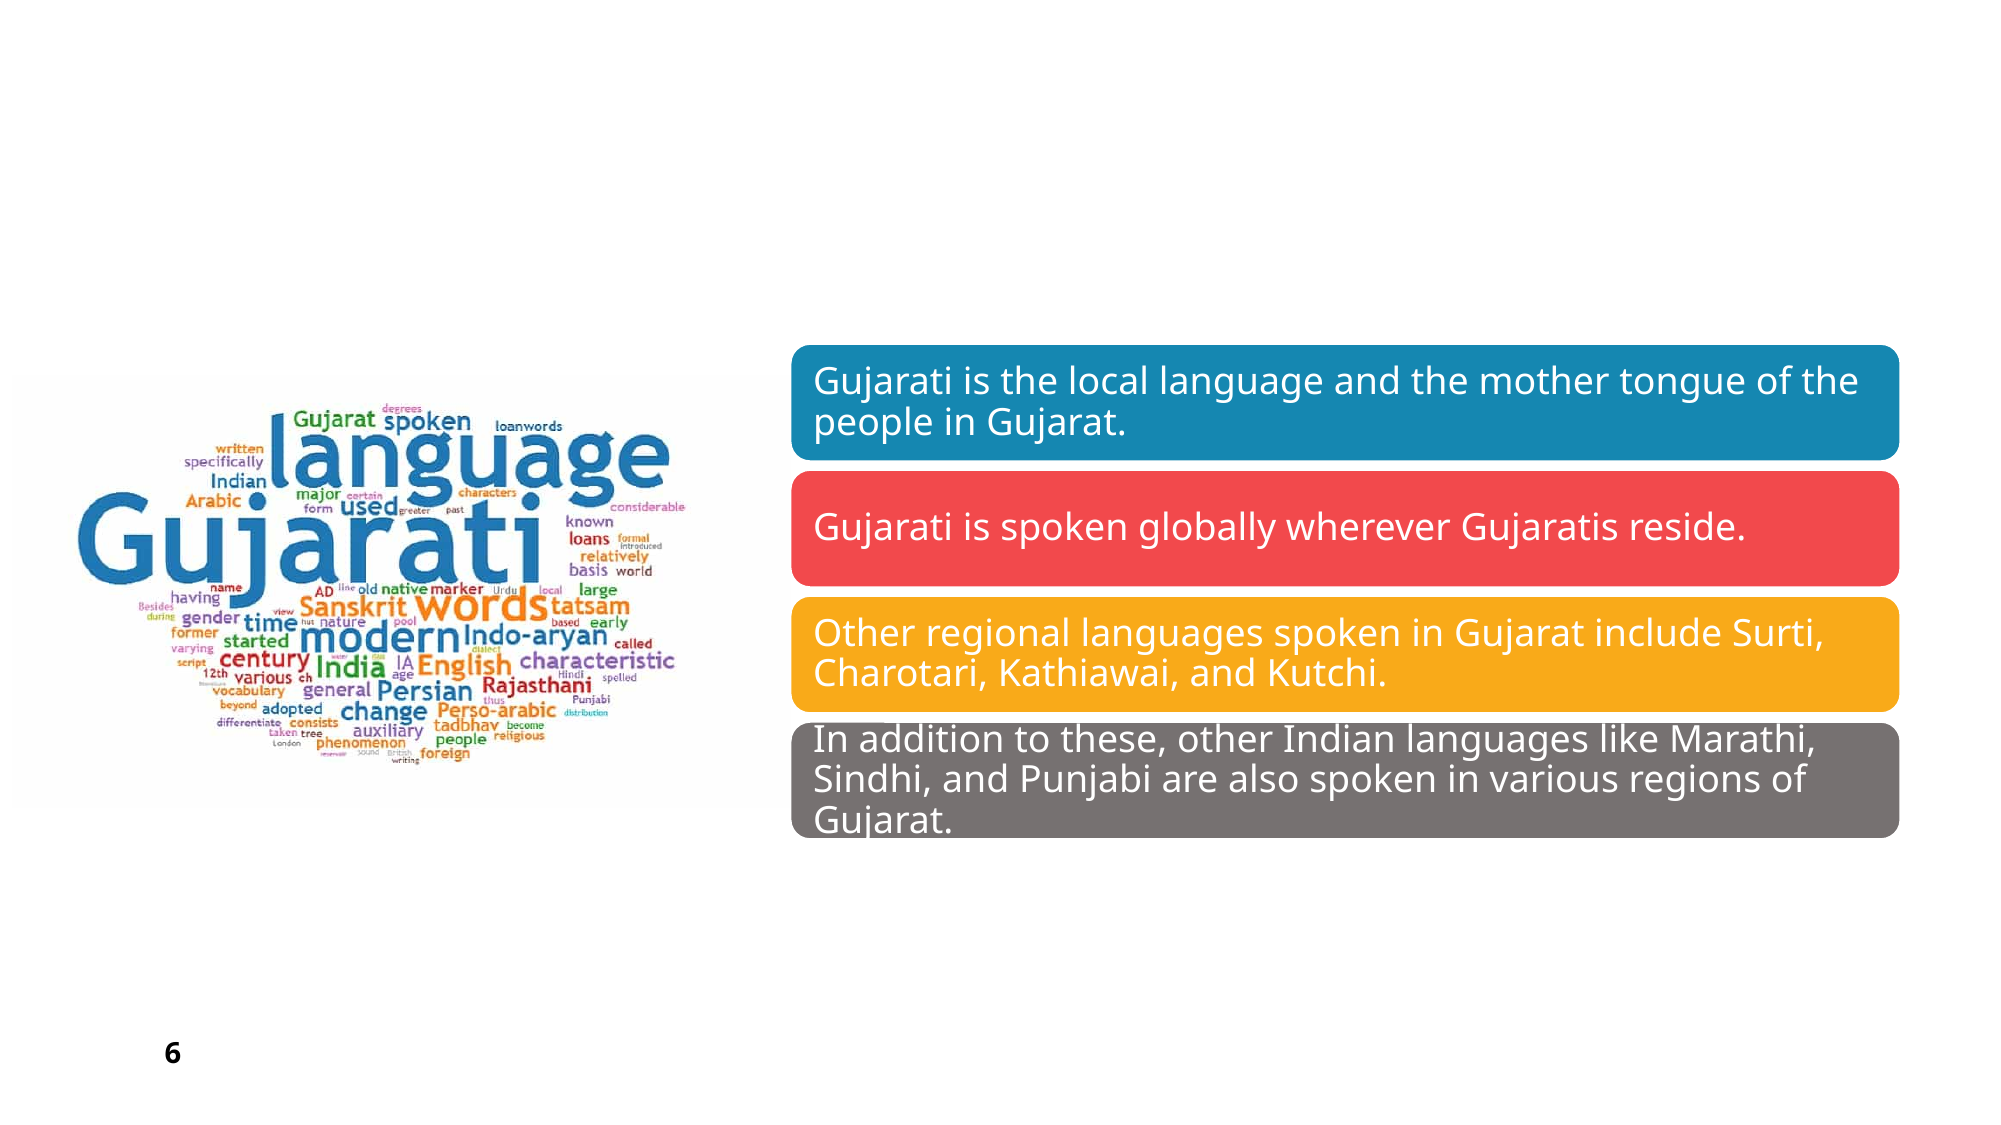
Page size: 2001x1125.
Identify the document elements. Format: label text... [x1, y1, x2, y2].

picture [12, 375, 791, 808]
slide_number 6 [149, 1024, 345, 1085]
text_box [790, 271, 1901, 912]
